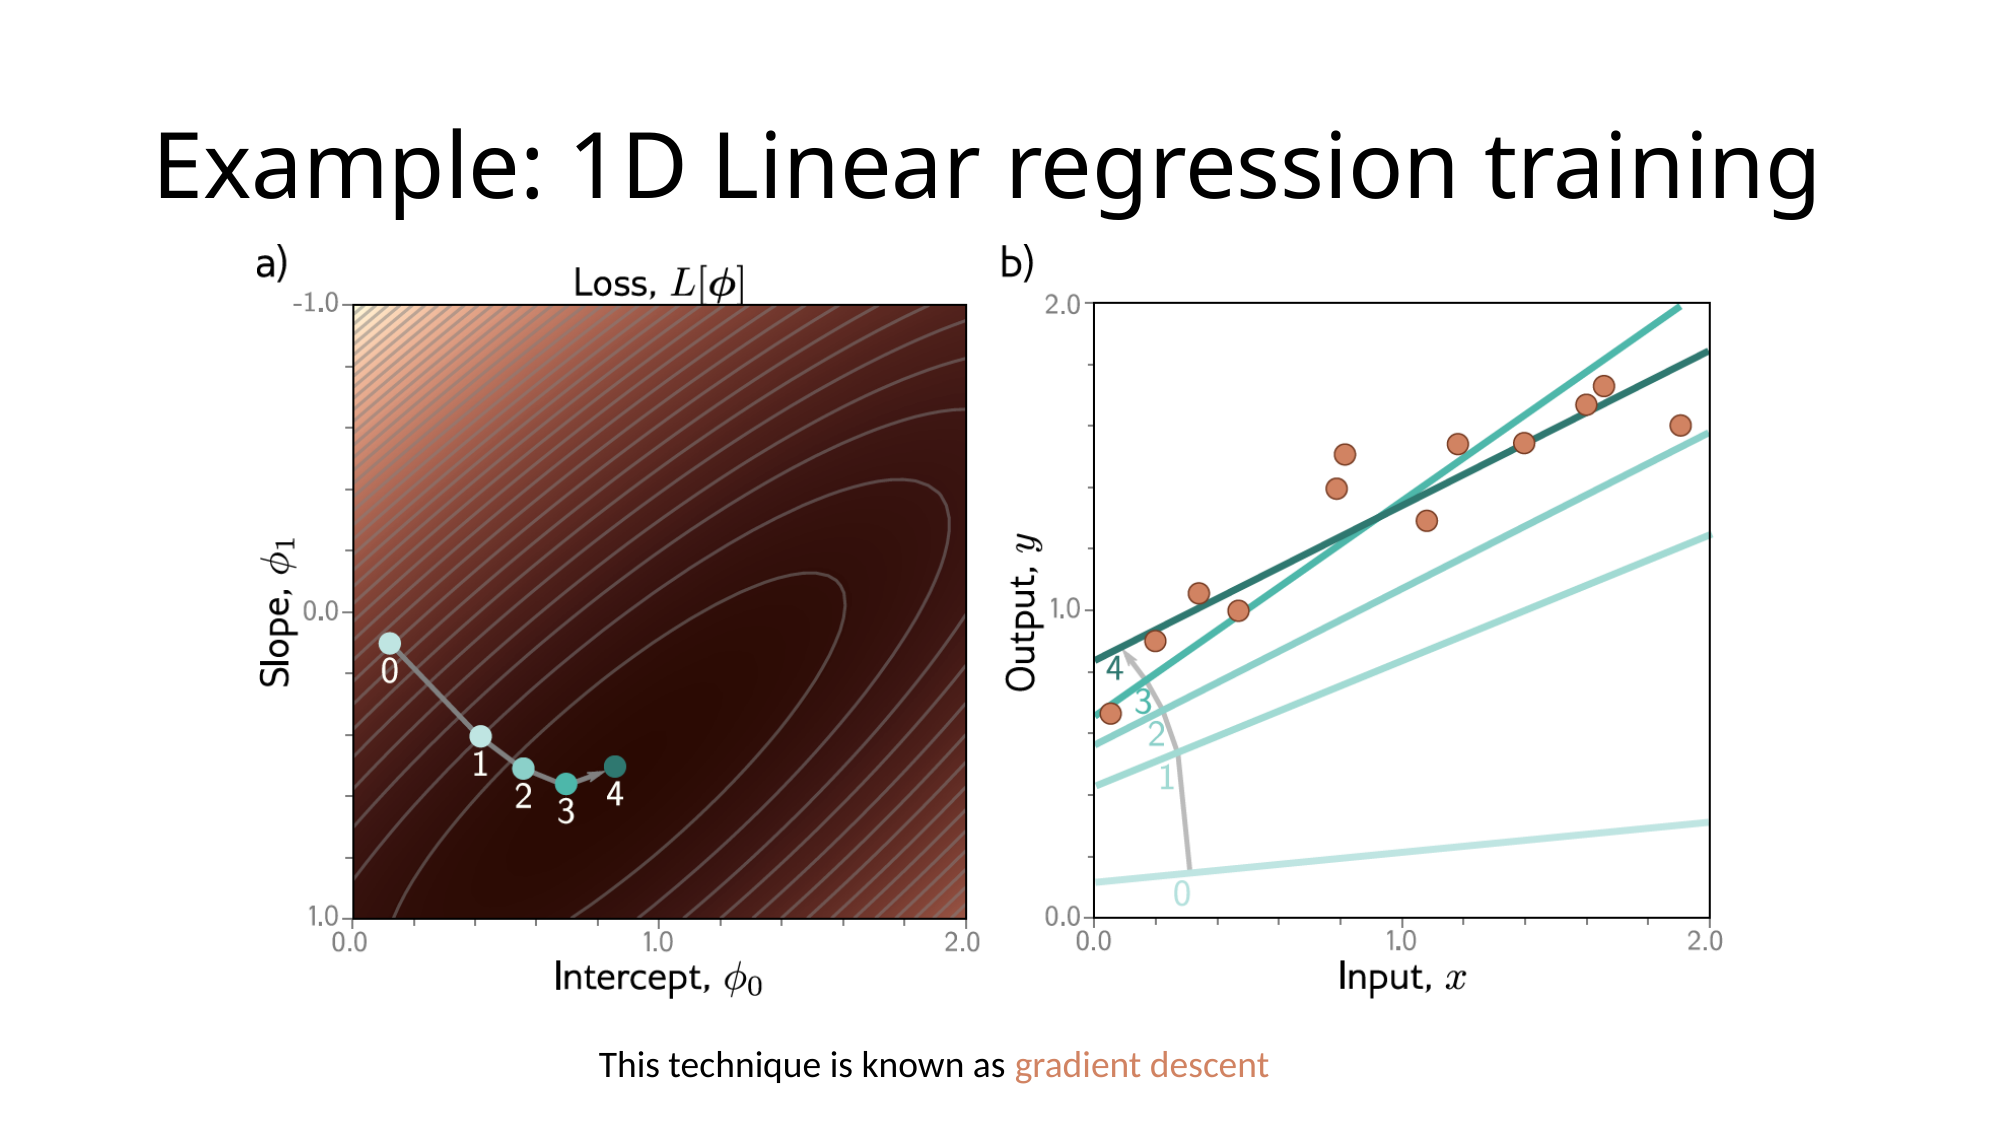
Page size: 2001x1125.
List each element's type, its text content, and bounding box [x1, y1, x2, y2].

picture [257, 244, 1724, 1001]
title Example: 1D Linear regression training [137, 59, 1863, 278]
text_box This technique is known as gradient descent [506, 1033, 1363, 1093]
